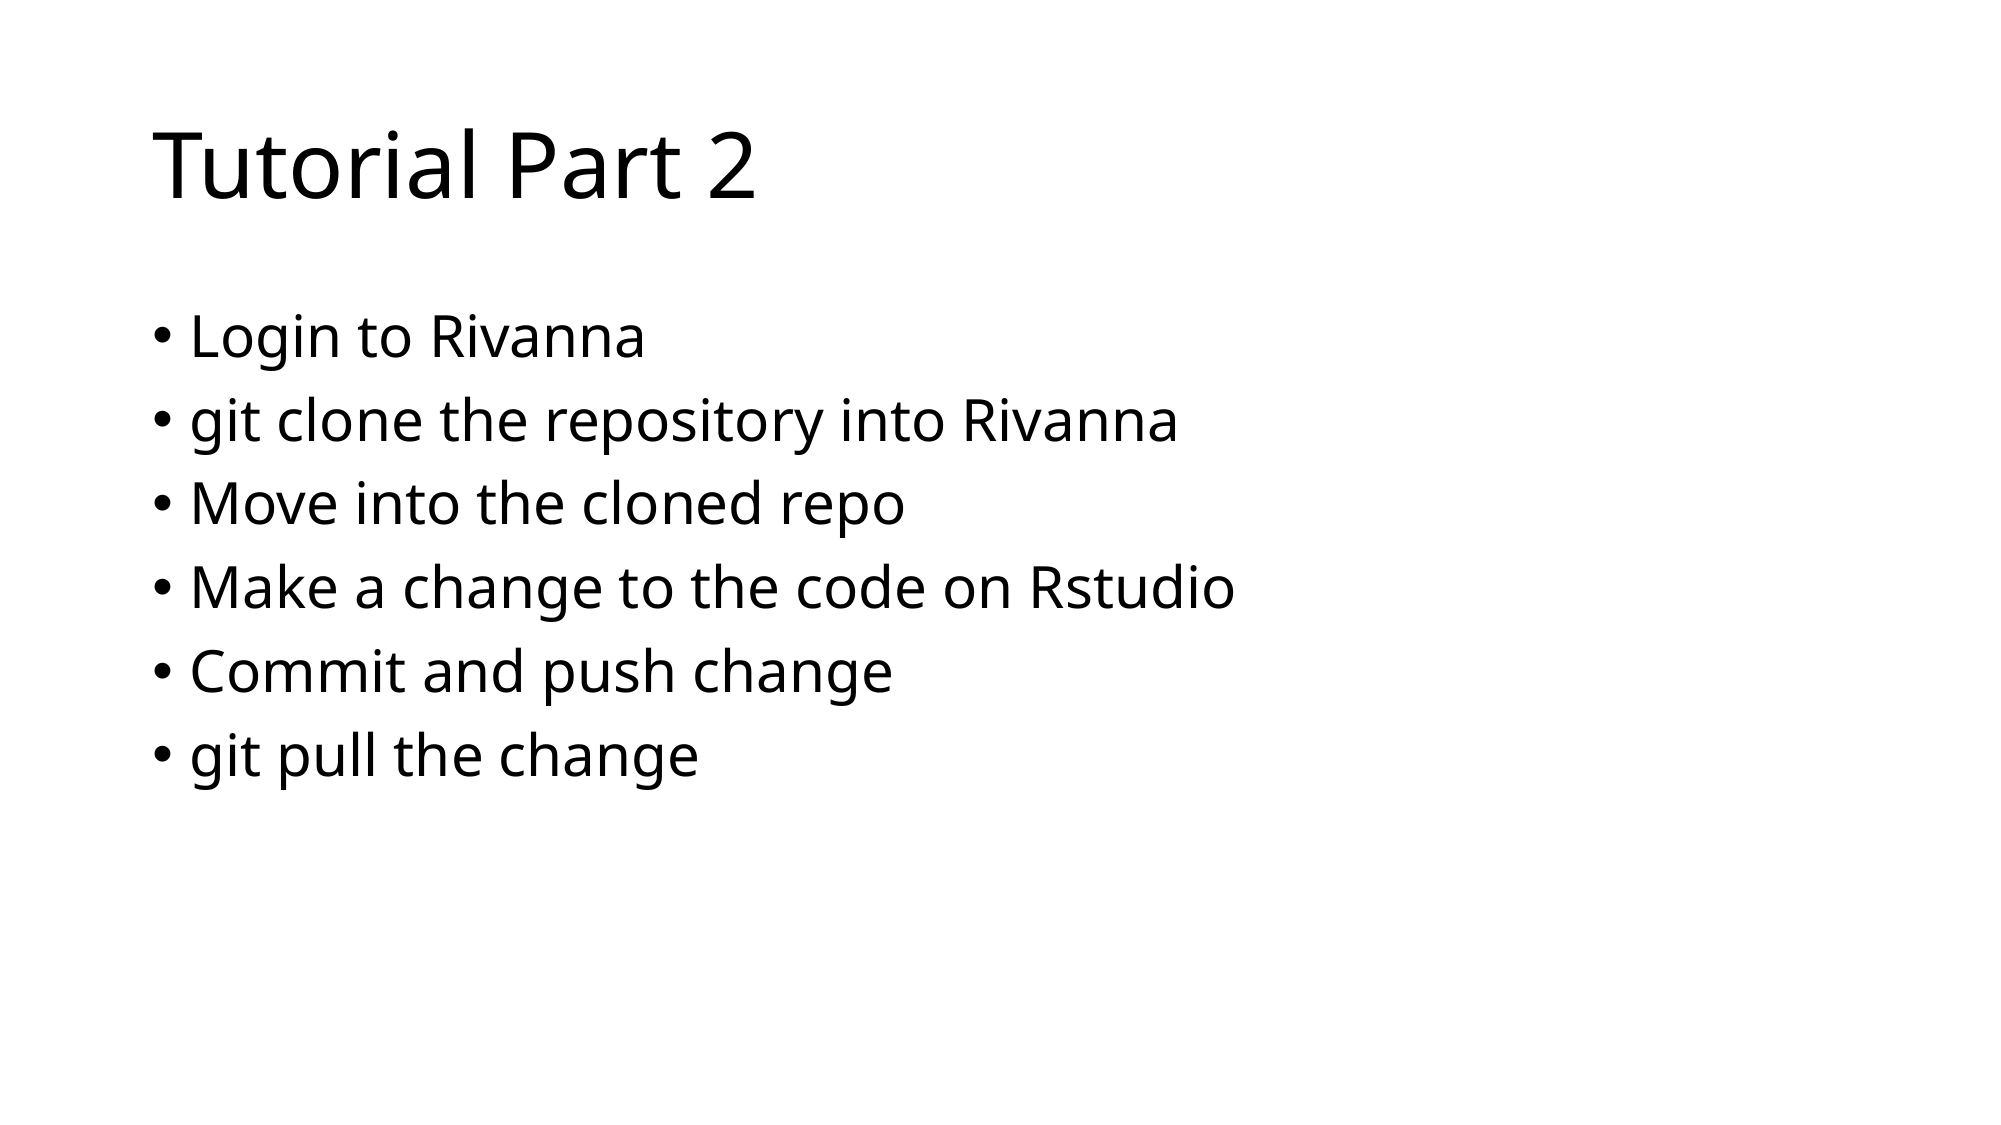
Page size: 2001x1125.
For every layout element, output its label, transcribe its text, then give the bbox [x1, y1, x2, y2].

title Tutorial Part 2 [137, 59, 1863, 278]
list Login to Rivanna git clone the repository into Rivanna Move into the cloned repo Make a change to the code on Rstudio Commit and push change git pull the change [137, 299, 1863, 1014]
